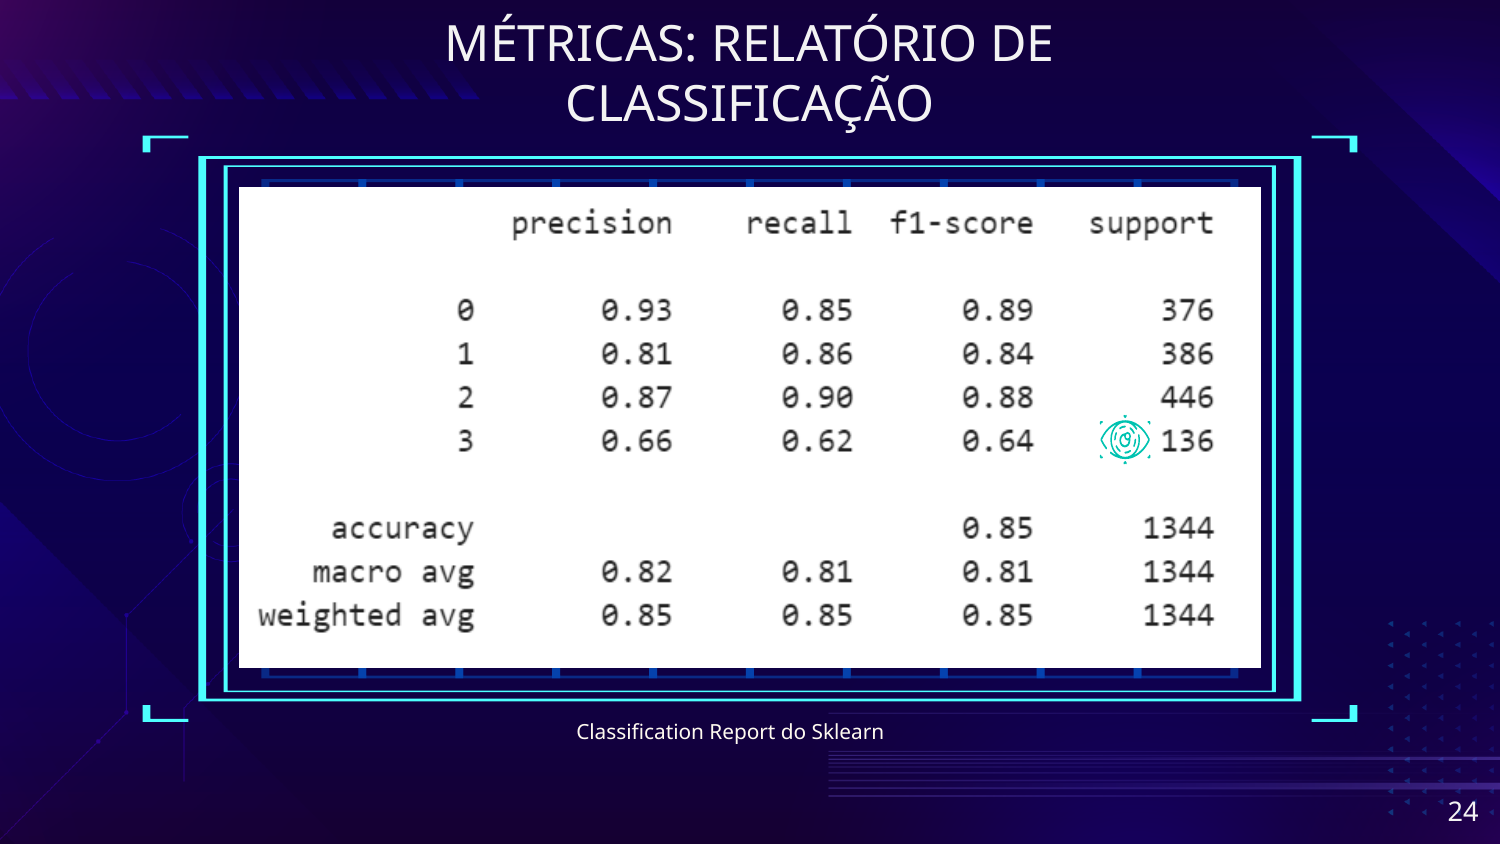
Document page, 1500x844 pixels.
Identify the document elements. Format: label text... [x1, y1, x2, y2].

picture [238, 187, 1262, 669]
picture [0, 0, 1500, 844]
slide_number ‹#› [1403, 779, 1494, 844]
title MÉTRICAS: RELATÓRIO DE CLASSIFICAÇÃO [322, 0, 1178, 133]
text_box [1099, 414, 1151, 465]
text_box Classification Report do Sklearn [391, 731, 1069, 756]
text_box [142, 135, 1358, 723]
